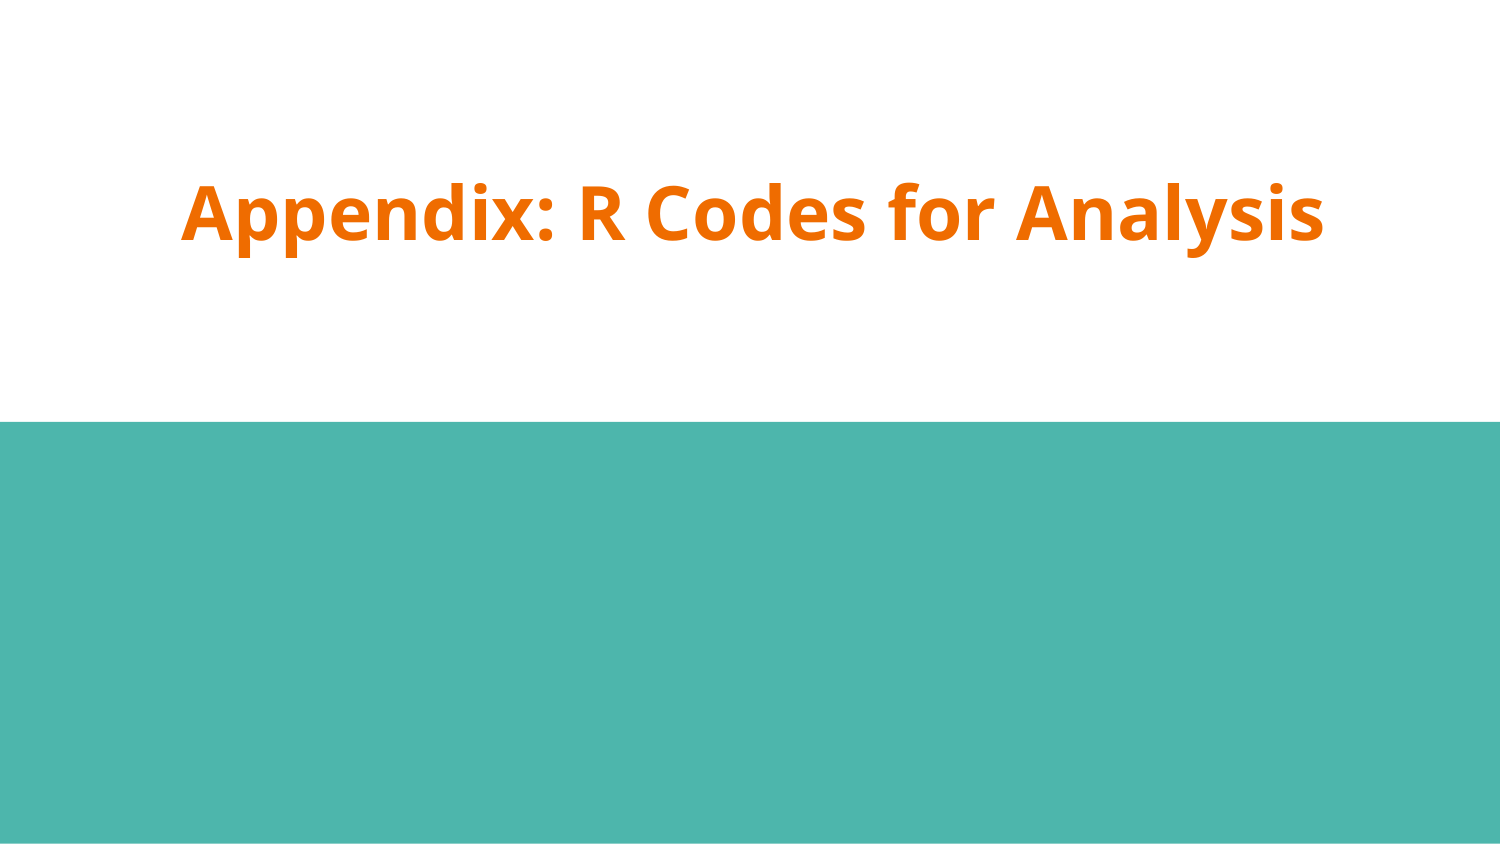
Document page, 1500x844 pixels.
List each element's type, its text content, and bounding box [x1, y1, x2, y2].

title Appendix: R Codes for Analysis [51, 133, 1458, 289]
